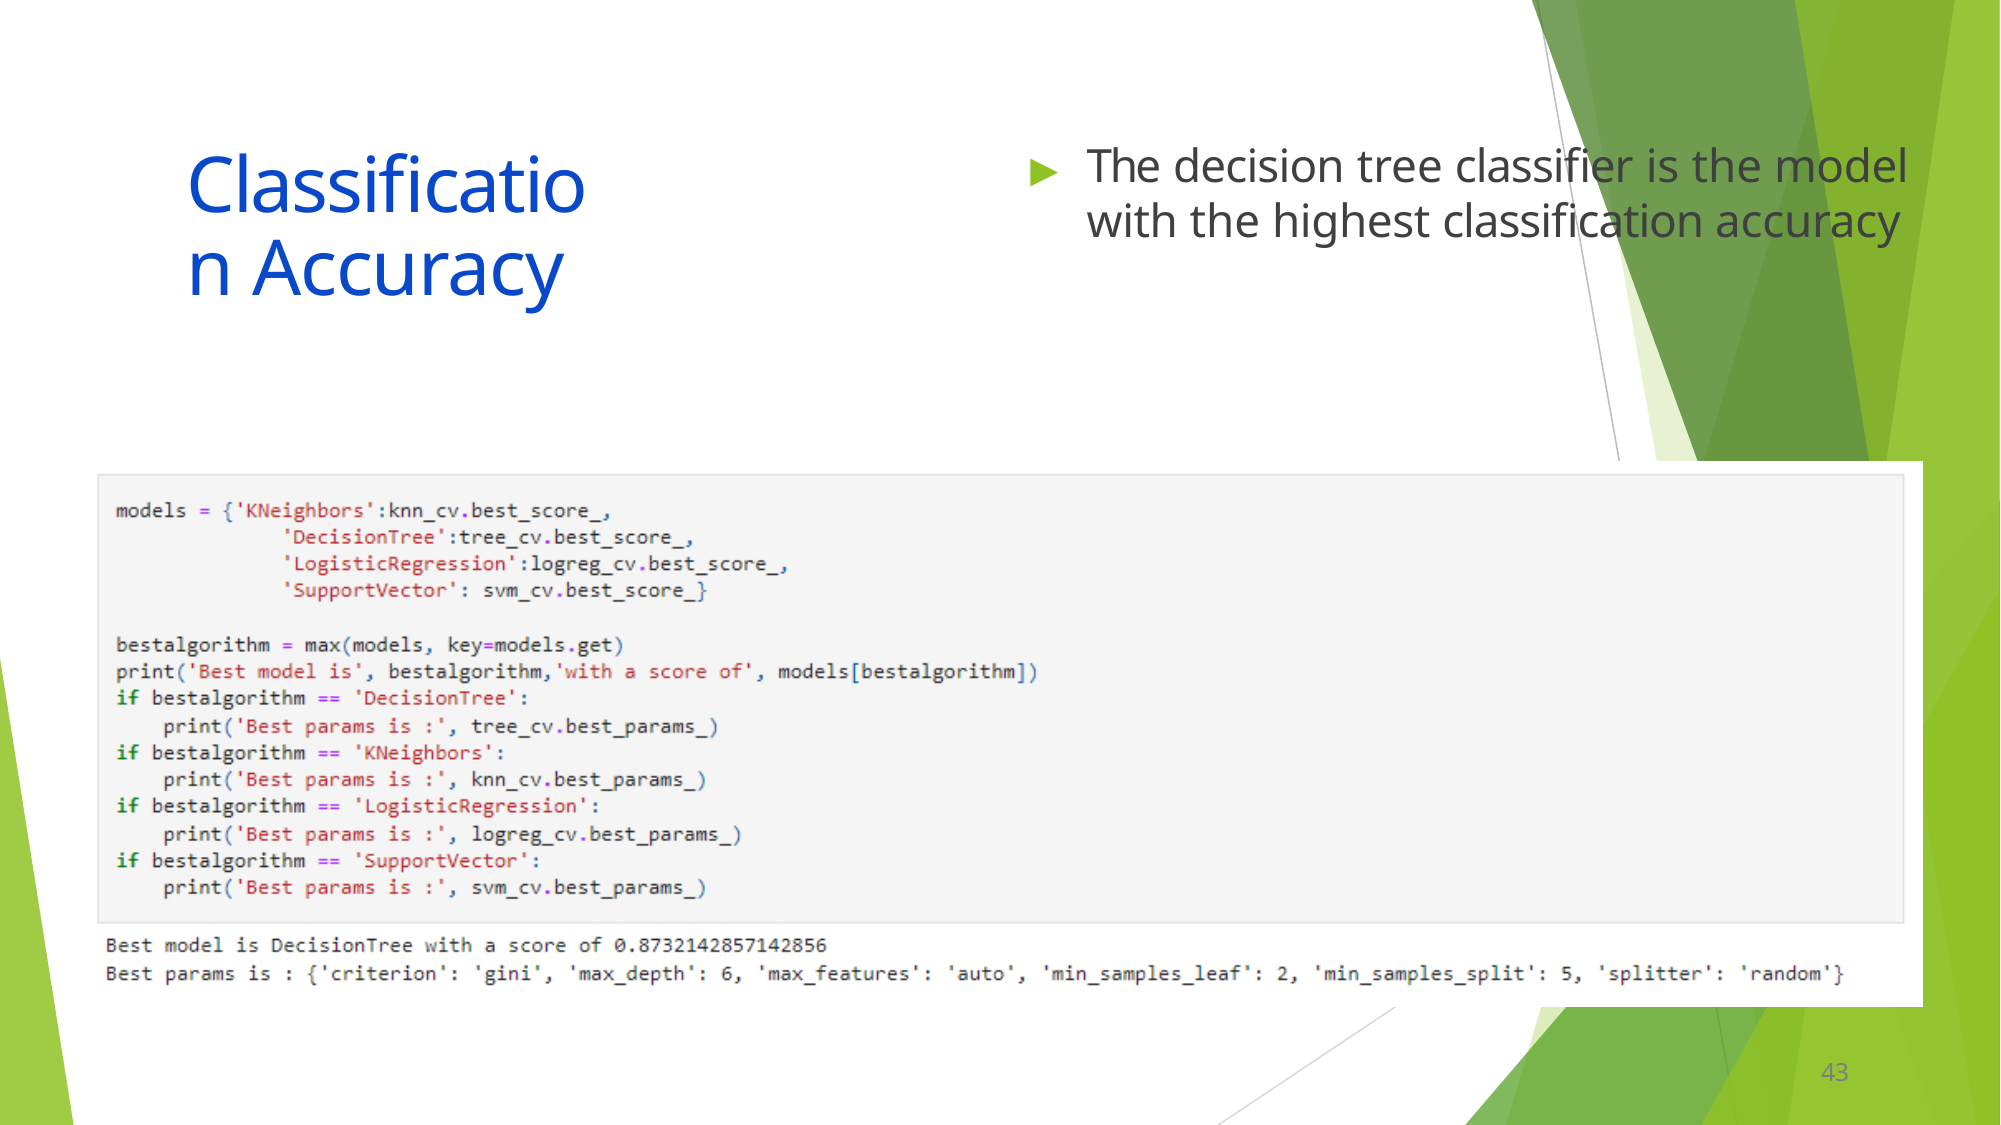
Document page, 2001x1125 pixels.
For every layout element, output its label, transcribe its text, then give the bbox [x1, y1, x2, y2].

text_box Classification Accuracy [184, 131, 615, 311]
picture [91, 461, 1924, 1007]
text_box 43 [1818, 1056, 1850, 1087]
title ▶ The decision tree classifier is the model with the highest classification accuracy [1028, 134, 1955, 325]
